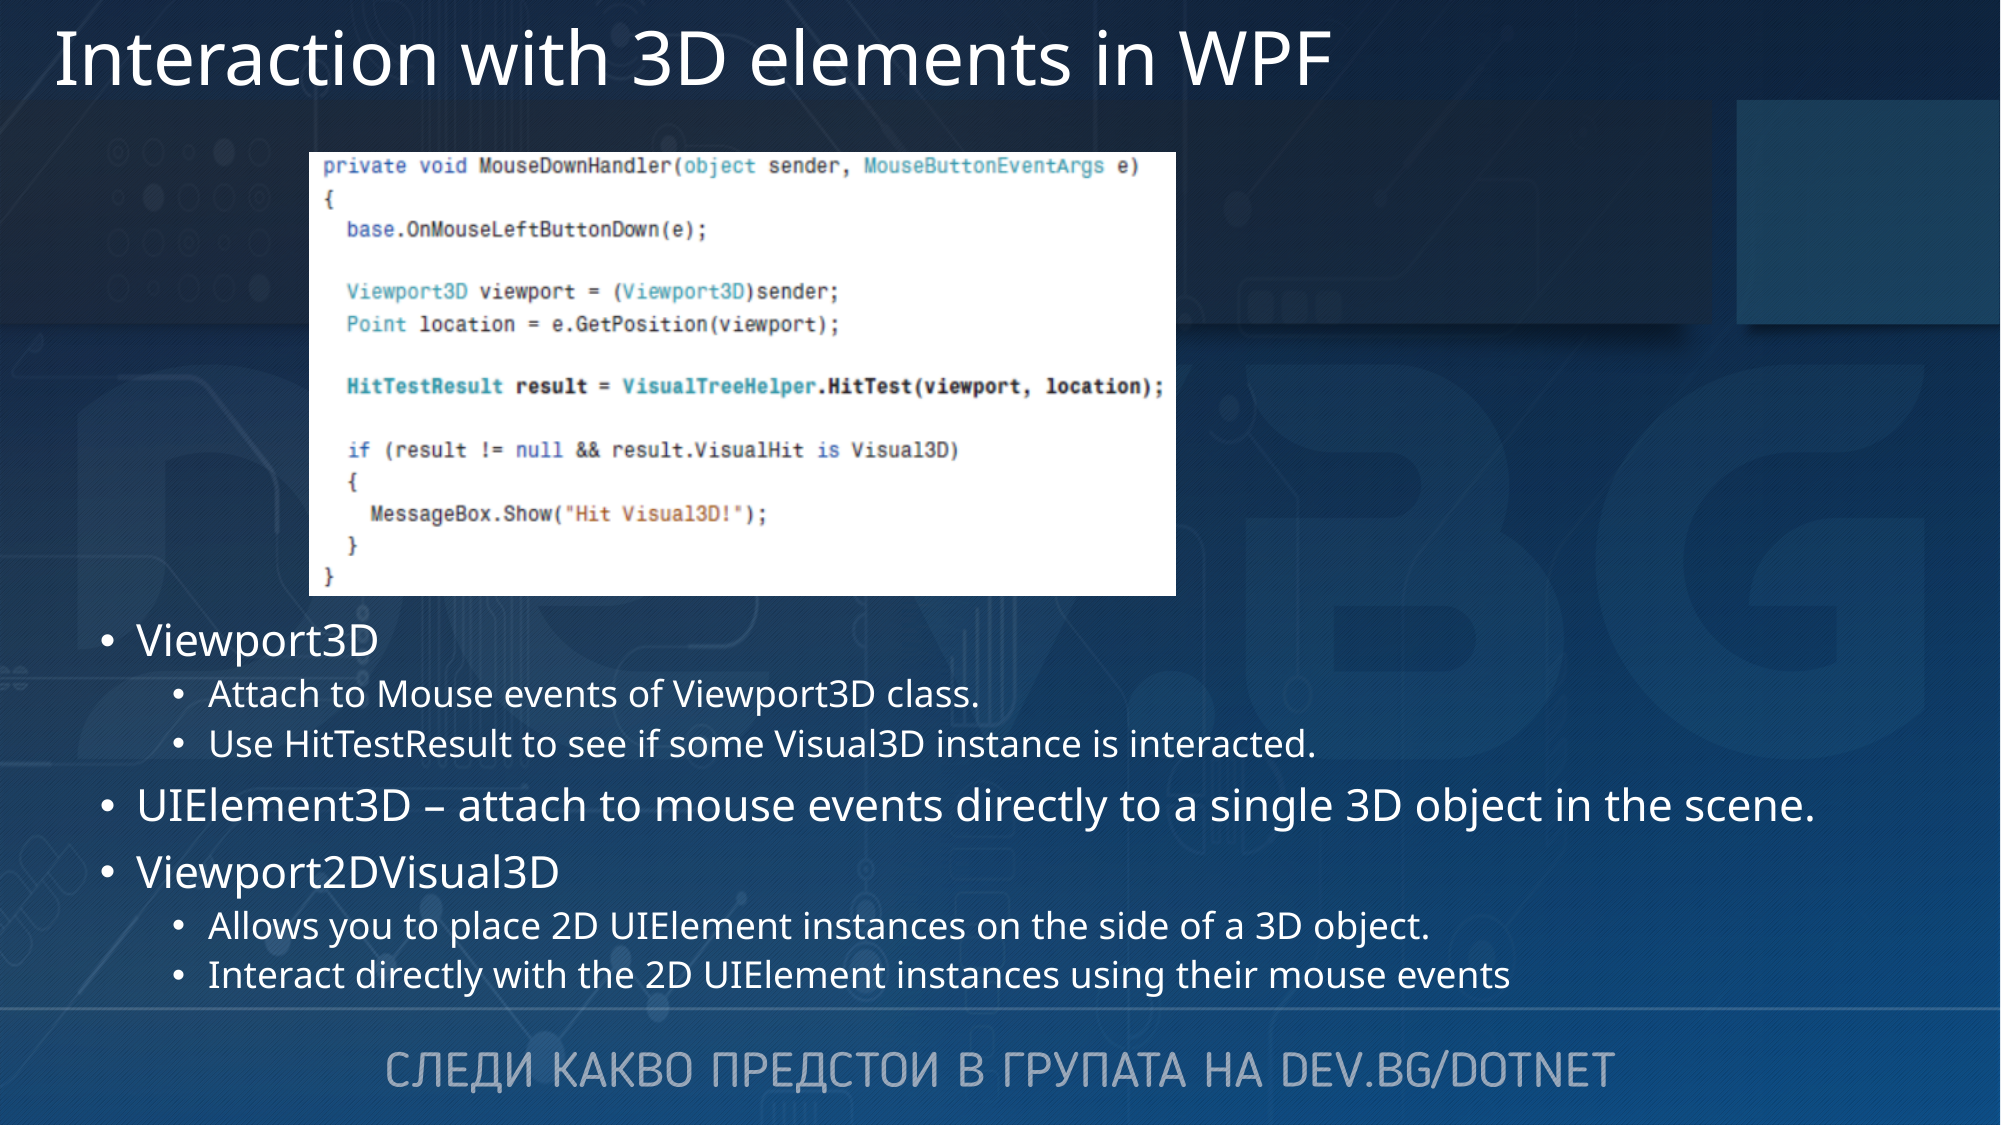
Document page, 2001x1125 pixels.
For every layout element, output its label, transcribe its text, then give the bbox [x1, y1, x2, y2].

list Viewport3D Attach to Mouse events of Viewport3D class. Use HitTestResult to see if some Visual3D instance is interacted. UIElement3D – attach to mouse events directly to a single 3D object in the scene. Viewport2DVisual3D Allows you to place 2D UIElement instances on the side of a 3D object. Interact directly with the 2D UIElement instances using their mouse events [84, 611, 1852, 1007]
title Interaction with 3D elements in WPF [39, 10, 1617, 113]
picture [0, 0, 2001, 1125]
